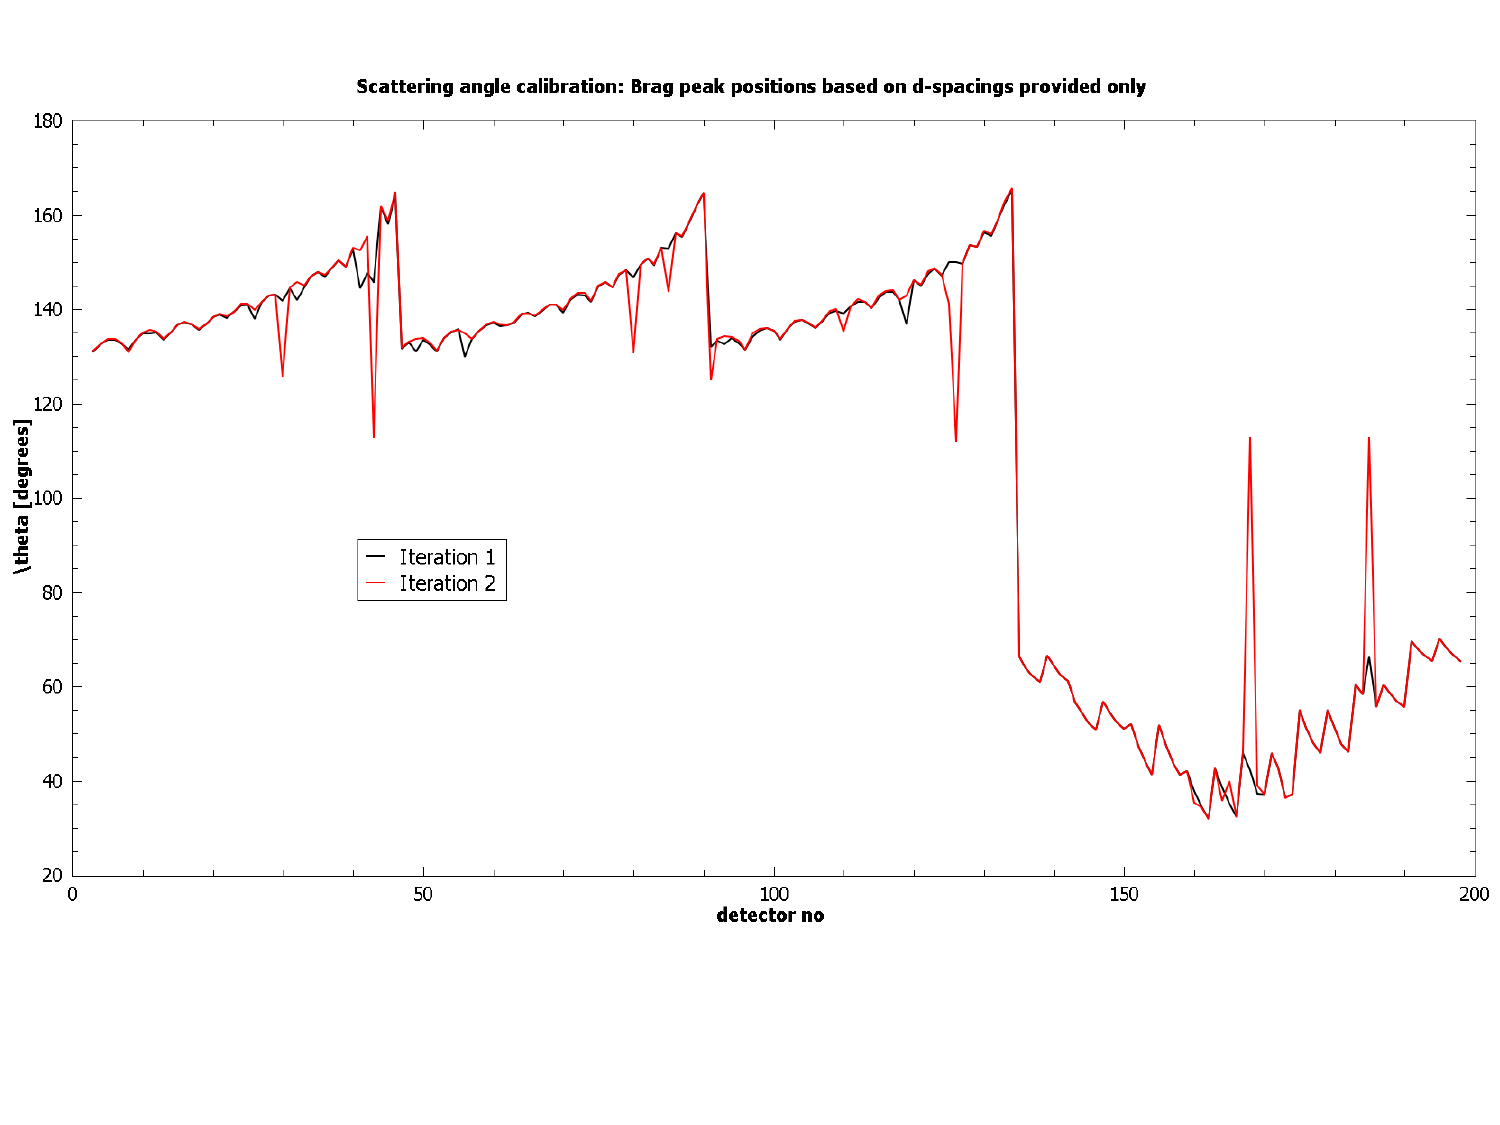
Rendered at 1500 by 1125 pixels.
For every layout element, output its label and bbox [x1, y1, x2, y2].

picture [8, 74, 1495, 926]
